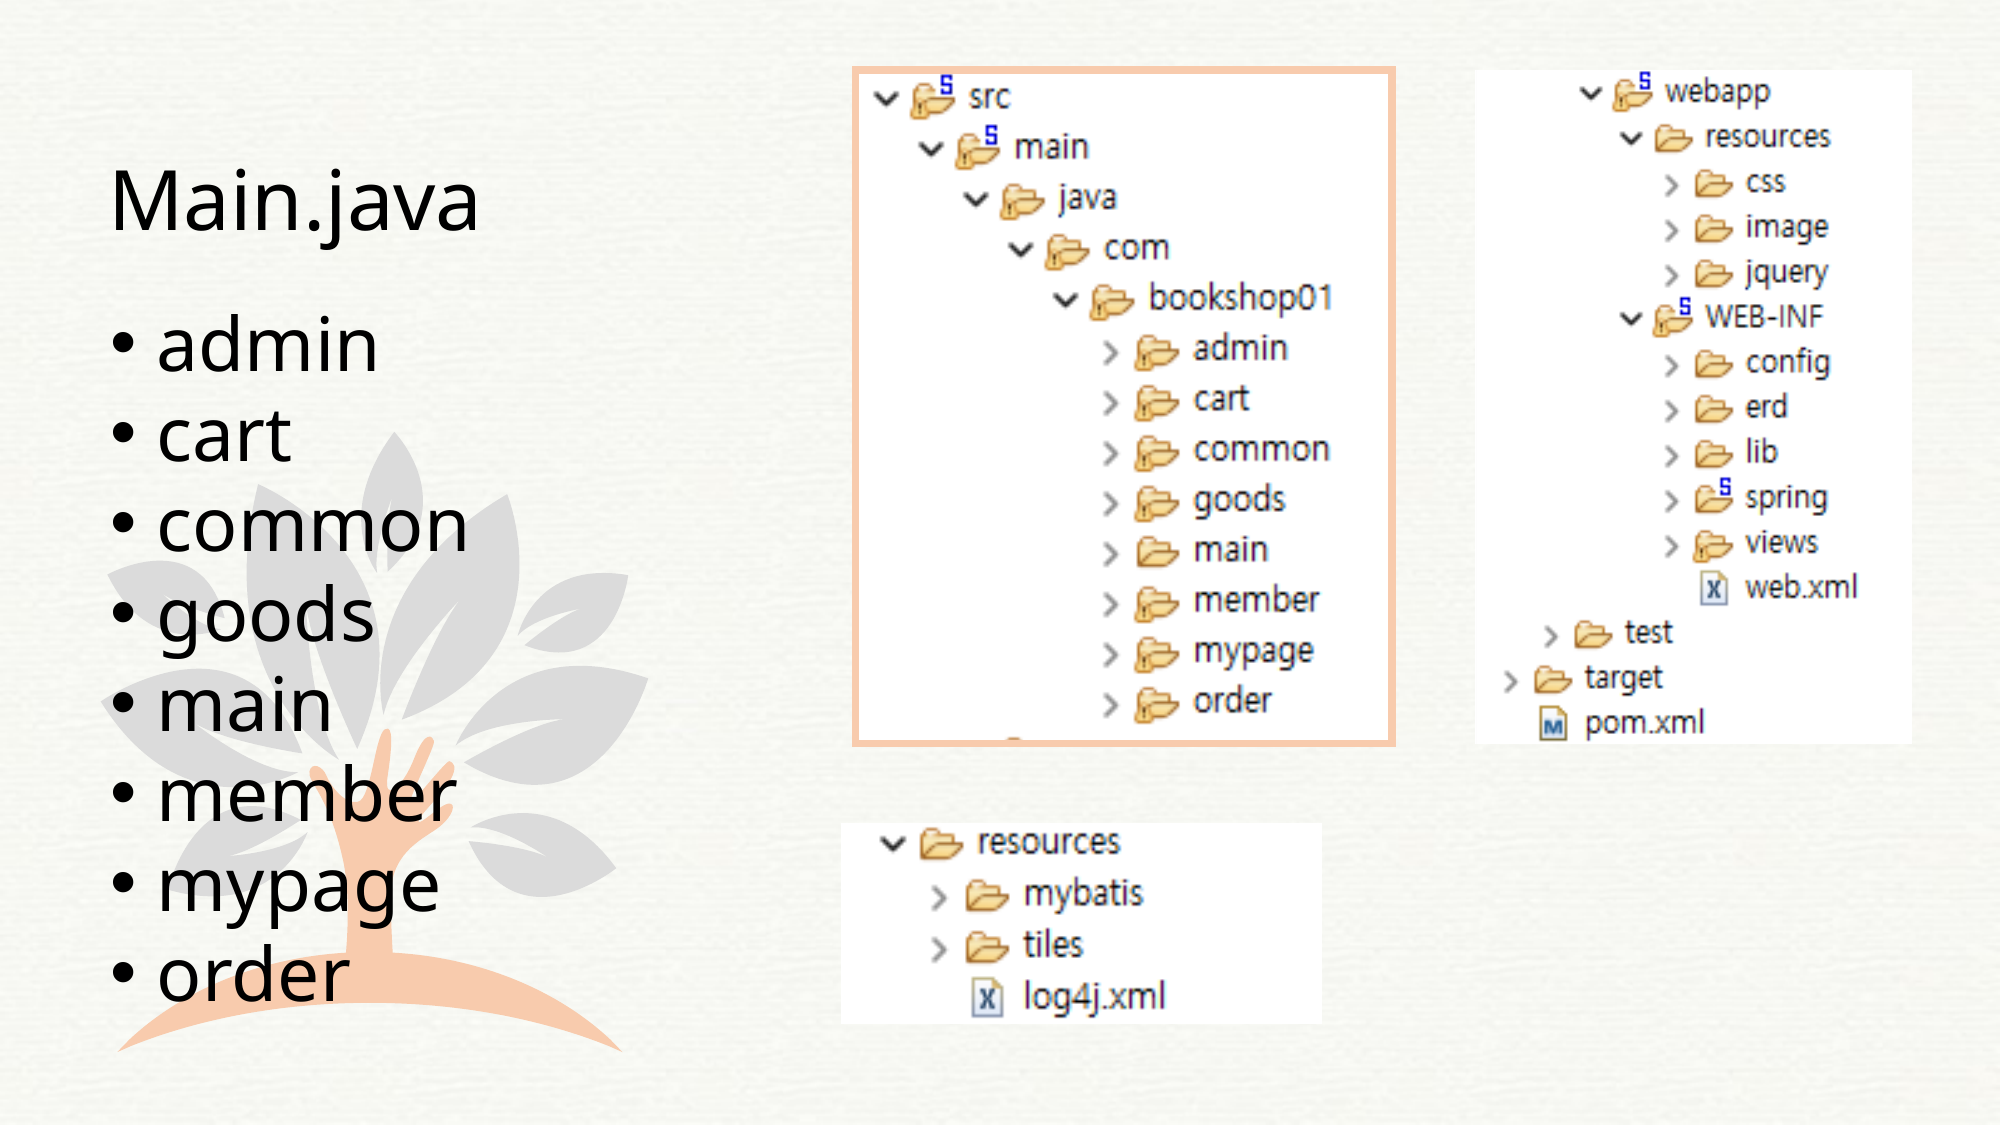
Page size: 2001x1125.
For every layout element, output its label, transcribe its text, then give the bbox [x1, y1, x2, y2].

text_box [109, 435, 655, 1053]
text_box admin cart common goods main member mypage order [95, 289, 725, 1070]
text_box Main.java [93, 139, 842, 255]
picture [0, 0, 2000, 1125]
